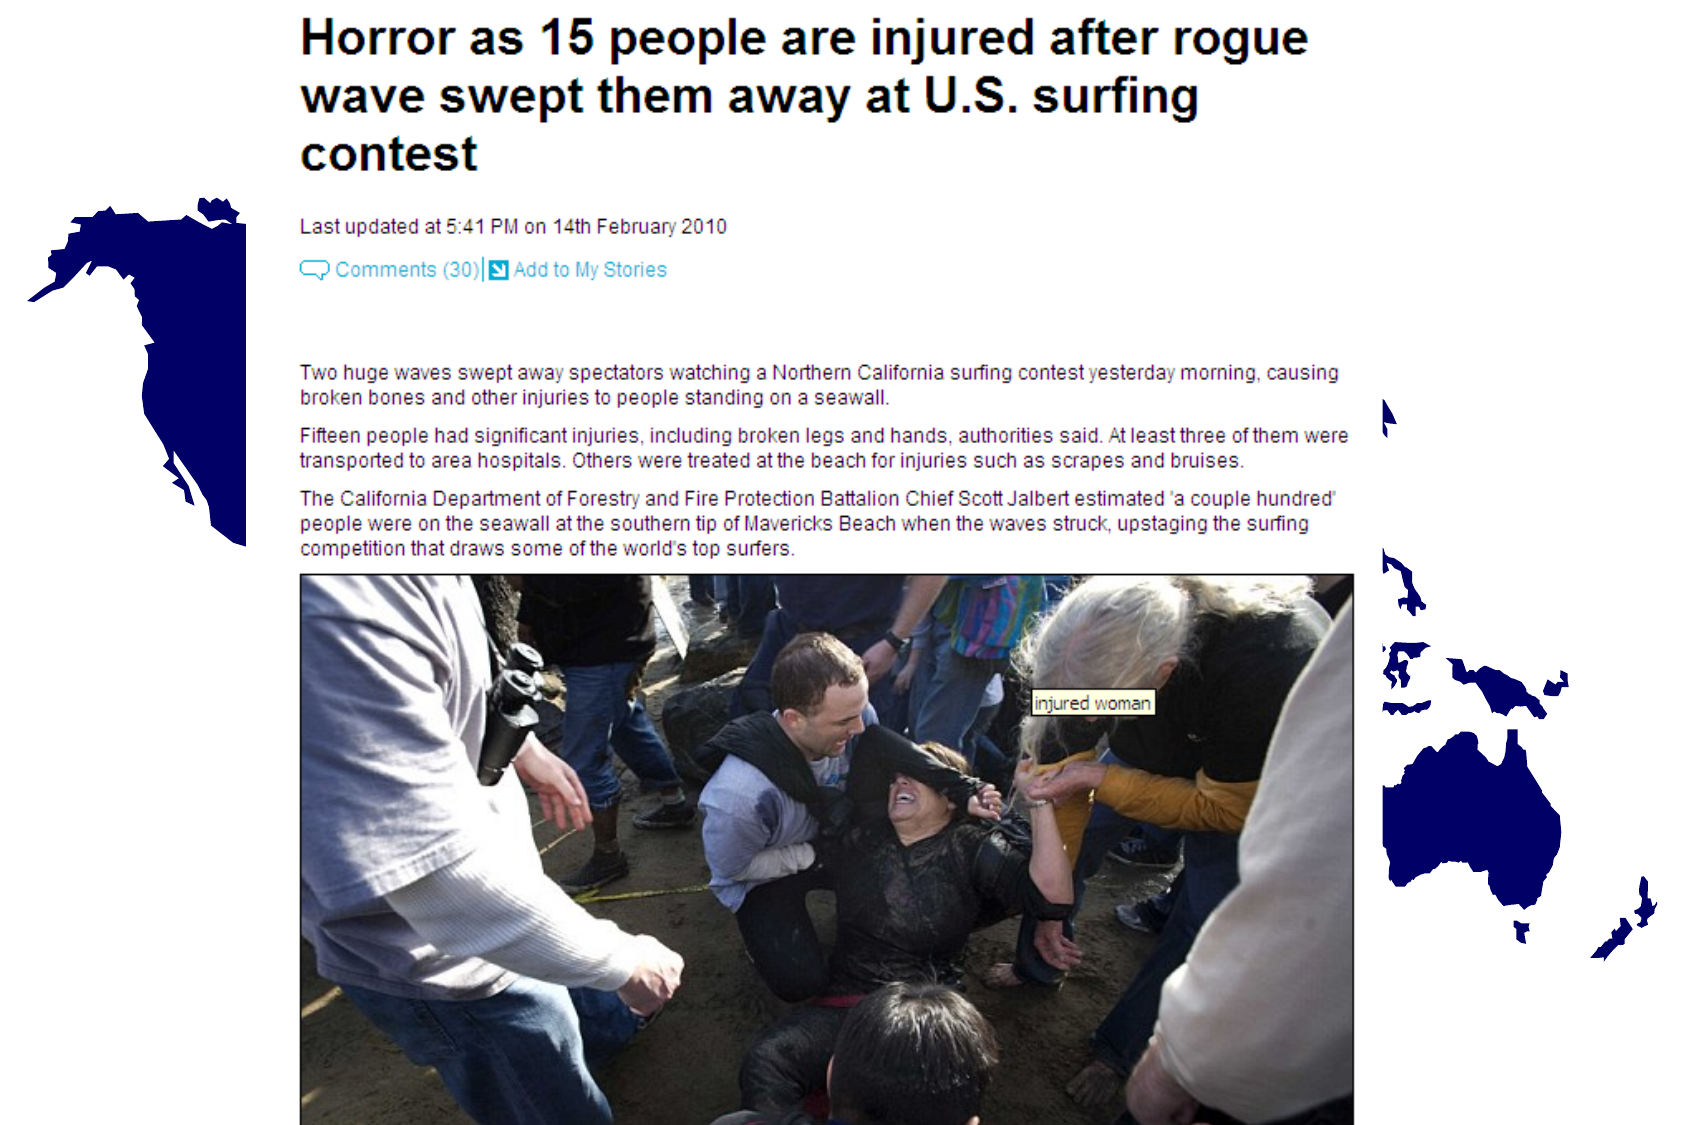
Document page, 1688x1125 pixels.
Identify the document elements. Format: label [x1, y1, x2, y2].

picture [245, 0, 1383, 1125]
